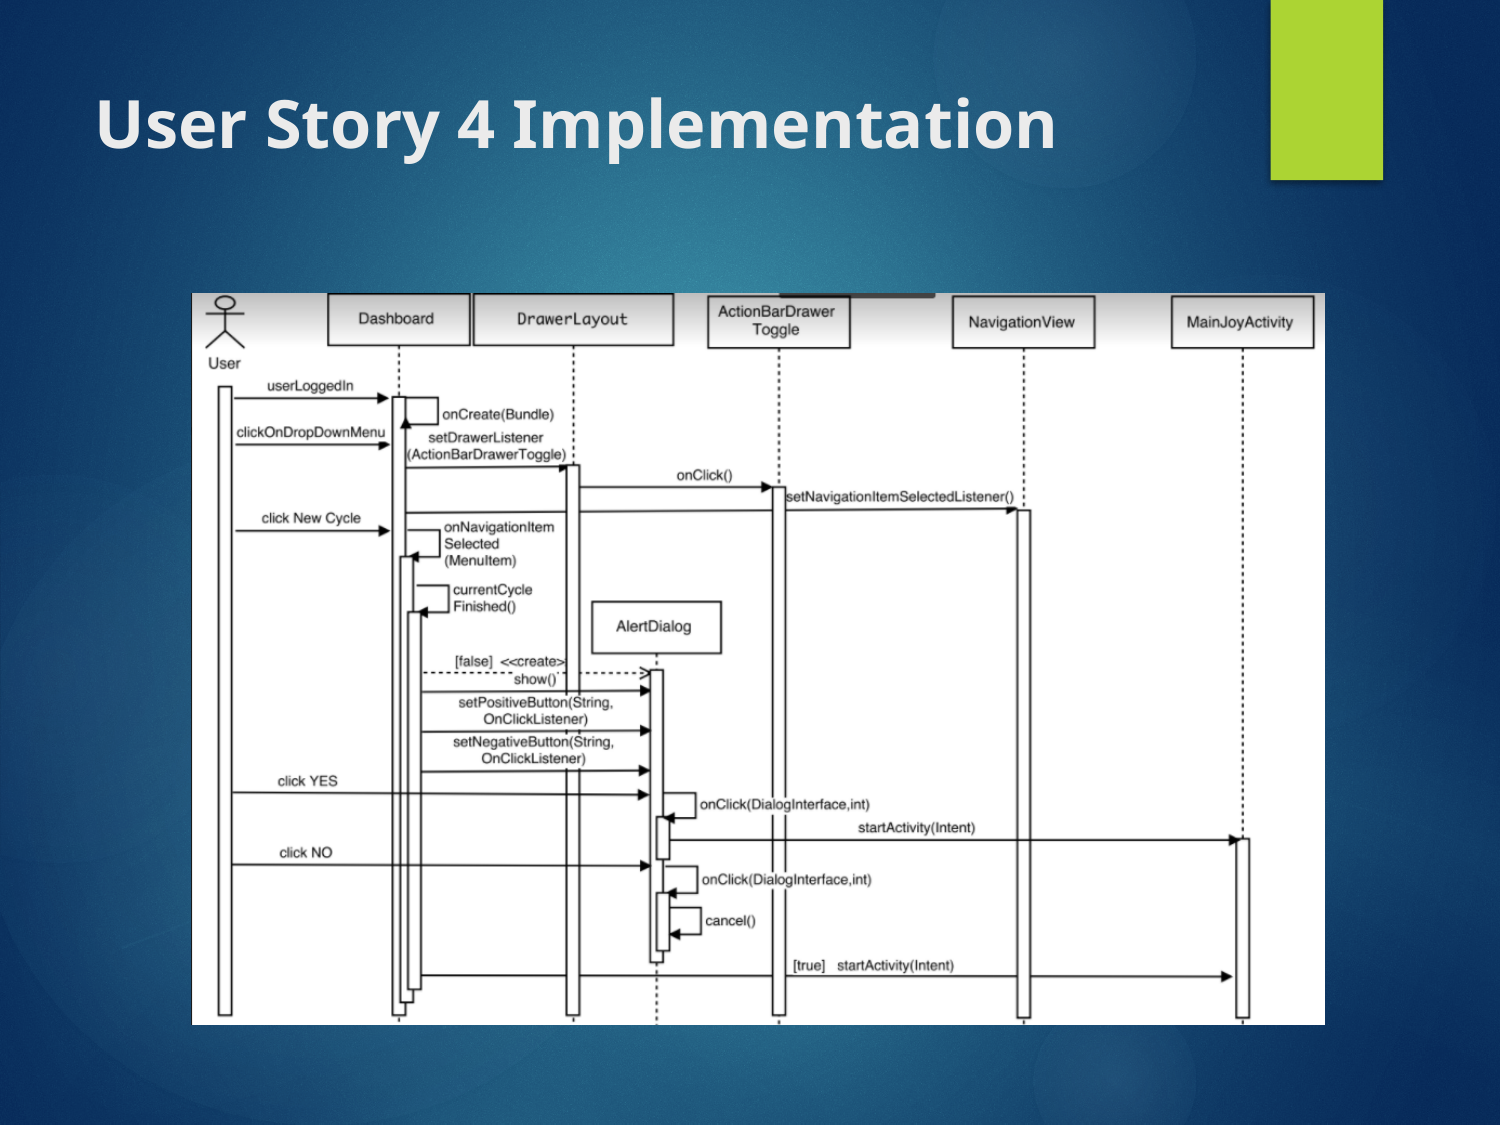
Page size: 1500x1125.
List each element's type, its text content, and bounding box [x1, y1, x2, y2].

list [79, 237, 1438, 1025]
title User Story 4 Implementation [79, 74, 1237, 225]
picture [190, 293, 1326, 1025]
